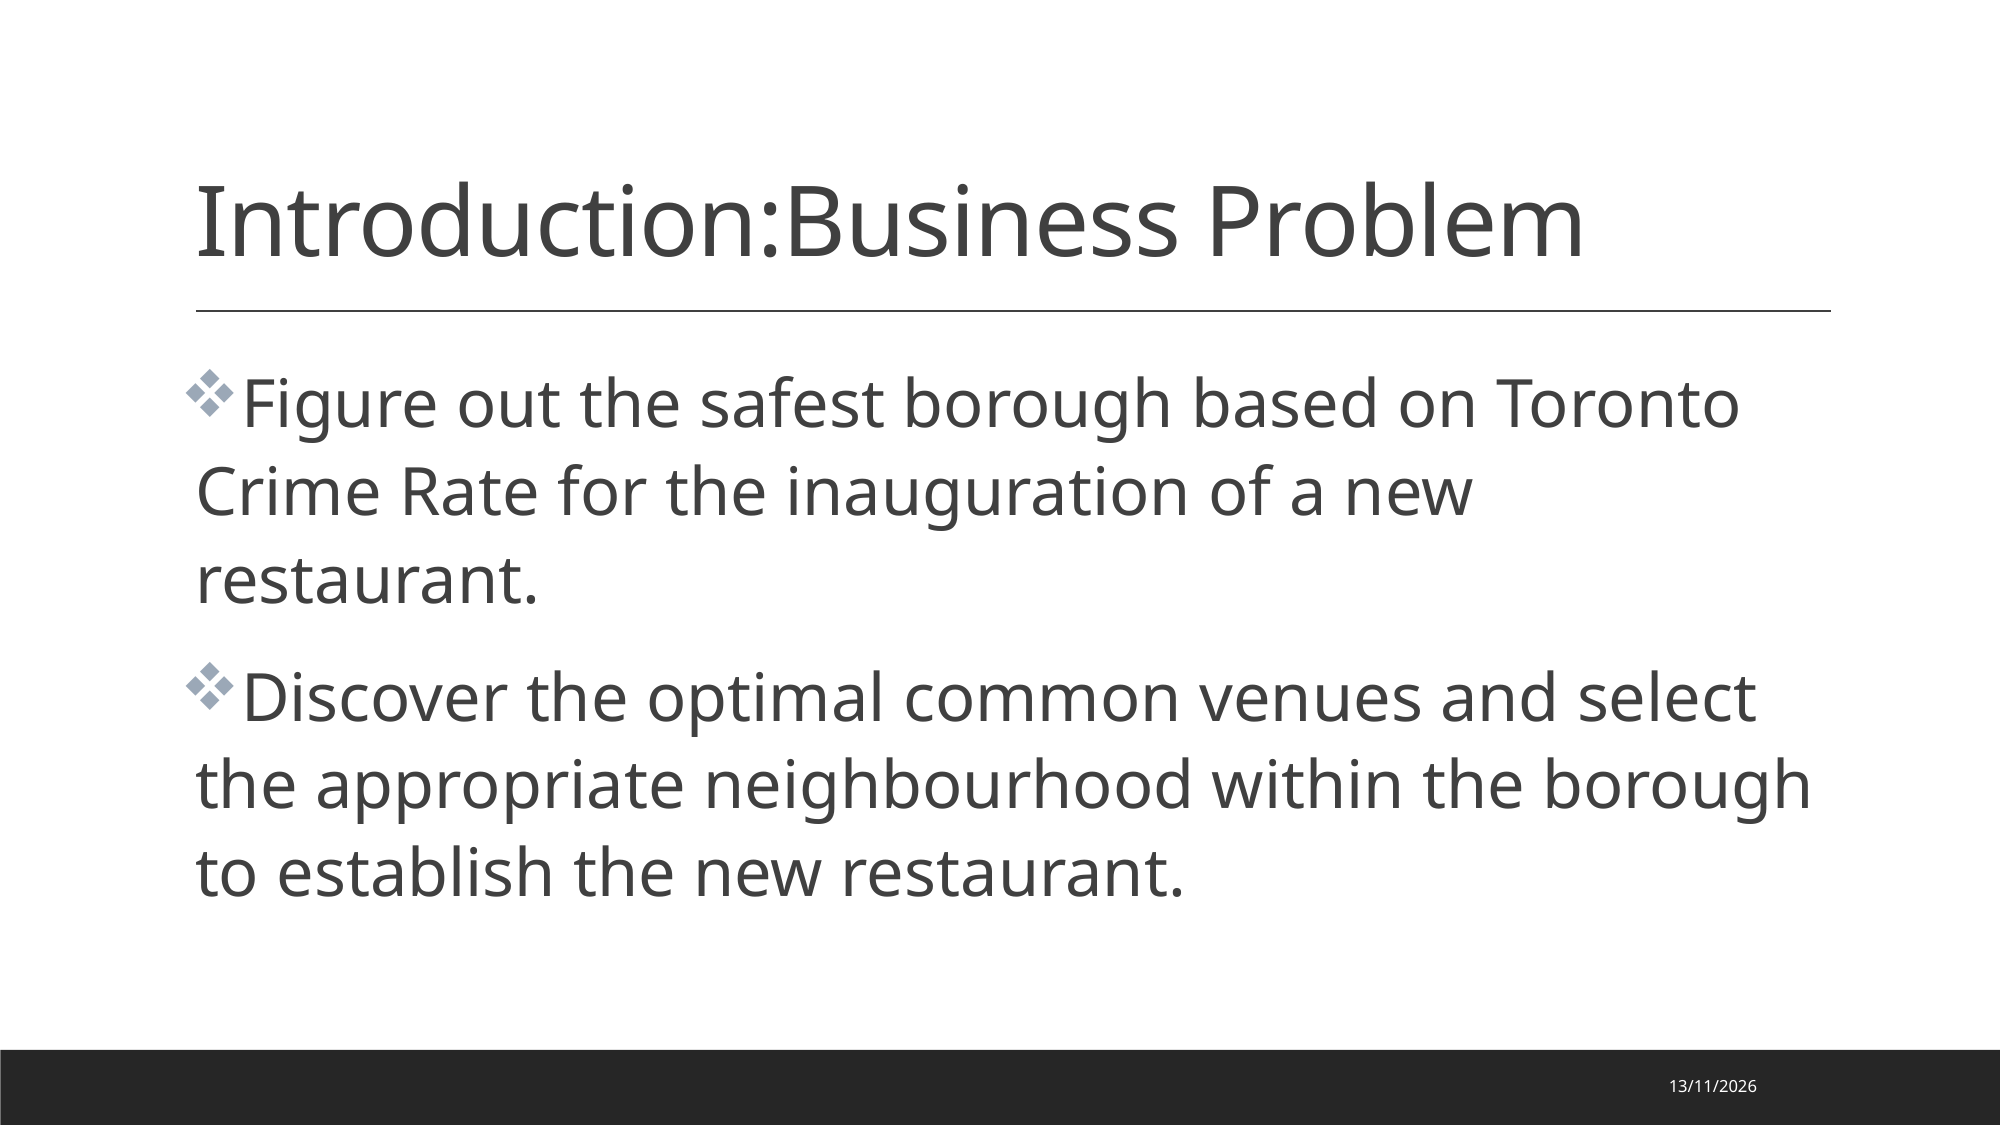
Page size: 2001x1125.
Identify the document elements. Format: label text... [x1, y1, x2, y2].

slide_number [1348, 1057, 1773, 1118]
title Introduction:Business Problem [180, 47, 1830, 285]
list Figure out the safest borough based on Toronto Crime Rate for the inauguration of a new restaurant. Discover the optimal common venues and select the appropriate neighbourhood within the borough to establish the new restaurant. [180, 345, 1830, 963]
